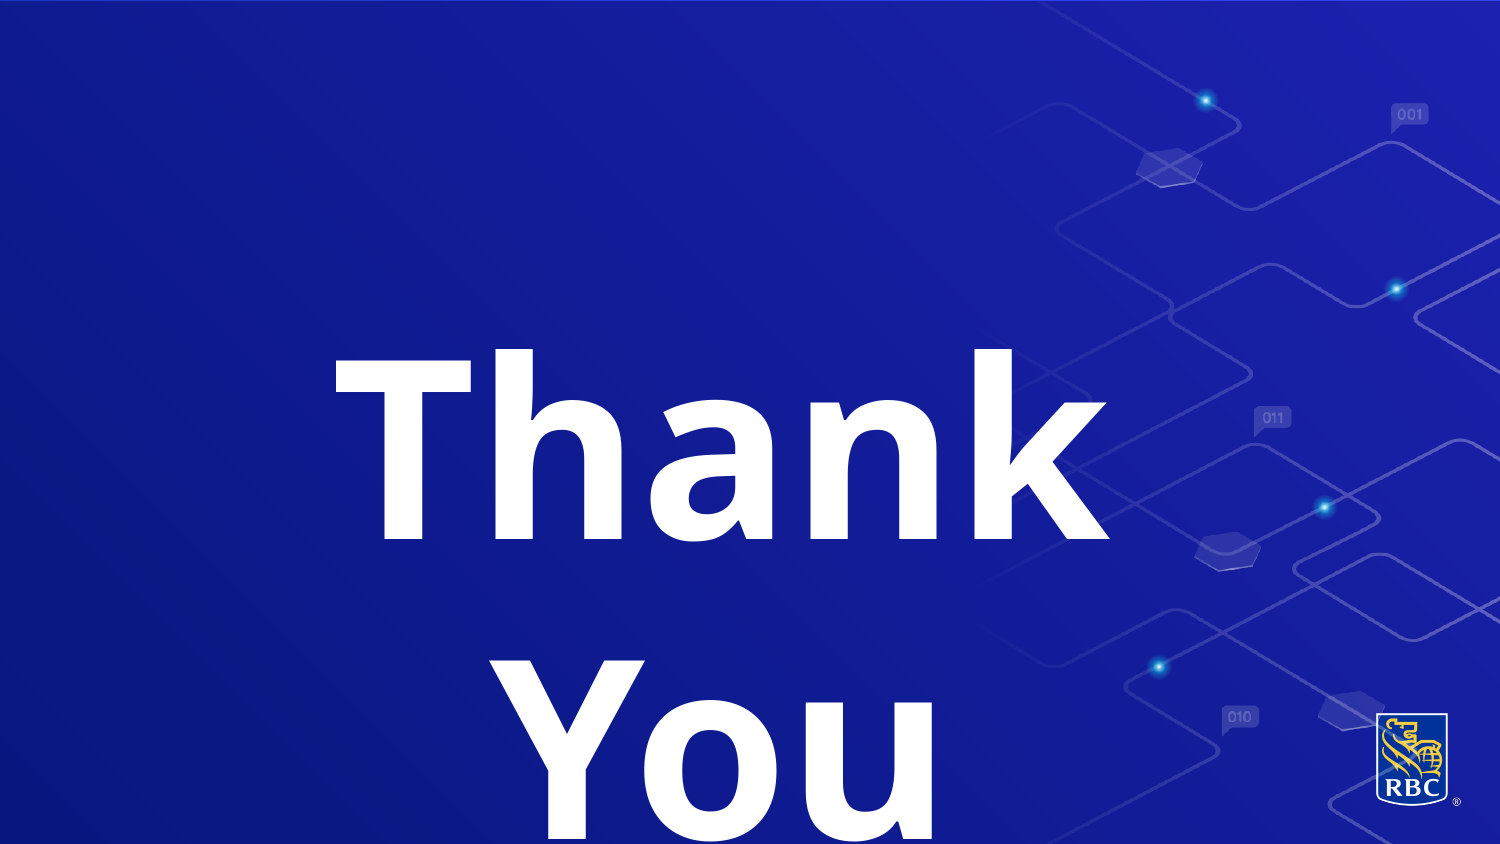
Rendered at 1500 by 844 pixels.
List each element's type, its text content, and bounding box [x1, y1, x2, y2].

picture [0, 0, 1500, 844]
text_box Thank You [176, 282, 1266, 844]
